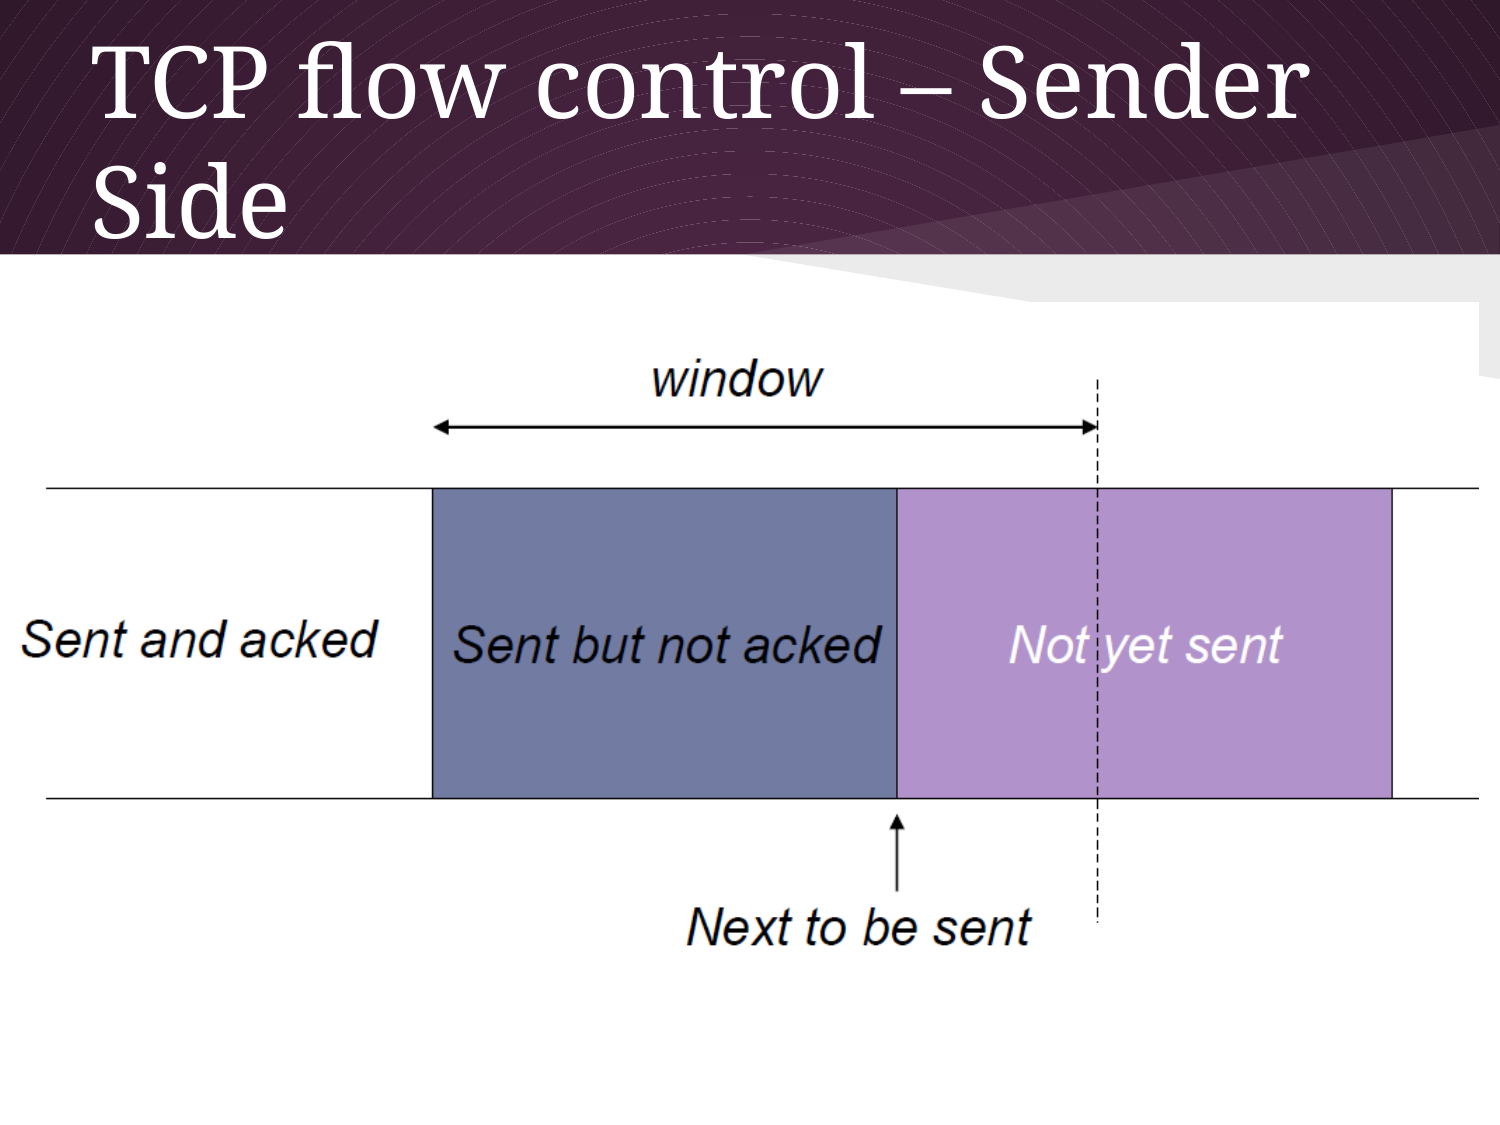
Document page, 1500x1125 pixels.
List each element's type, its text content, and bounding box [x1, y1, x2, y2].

picture [12, 302, 1480, 988]
title TCP flow control – Sender Side [75, 45, 1425, 233]
